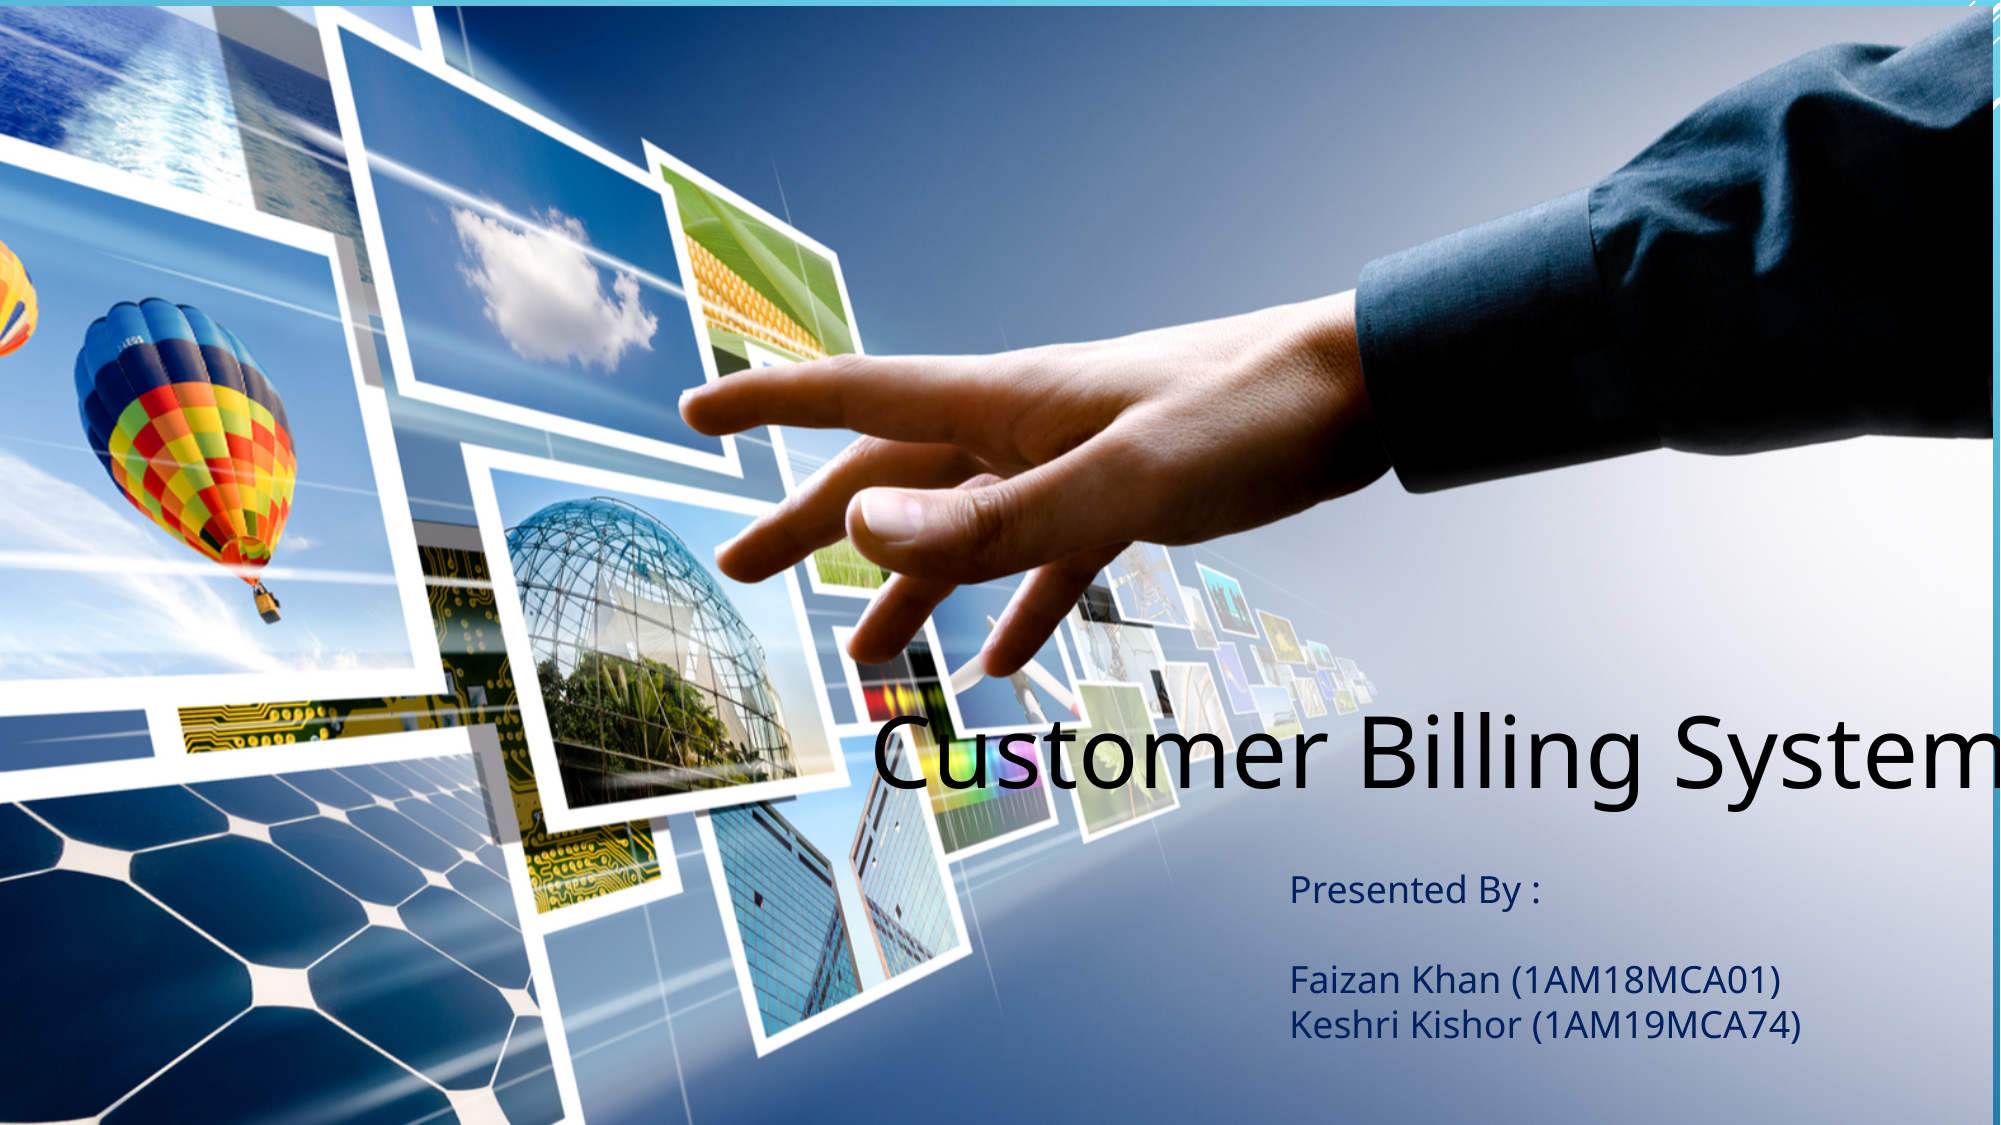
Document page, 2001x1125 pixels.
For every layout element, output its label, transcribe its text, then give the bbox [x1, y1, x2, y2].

text_box Customer Billing System [1993, 680, 2000, 816]
picture [0, 6, 1993, 1125]
